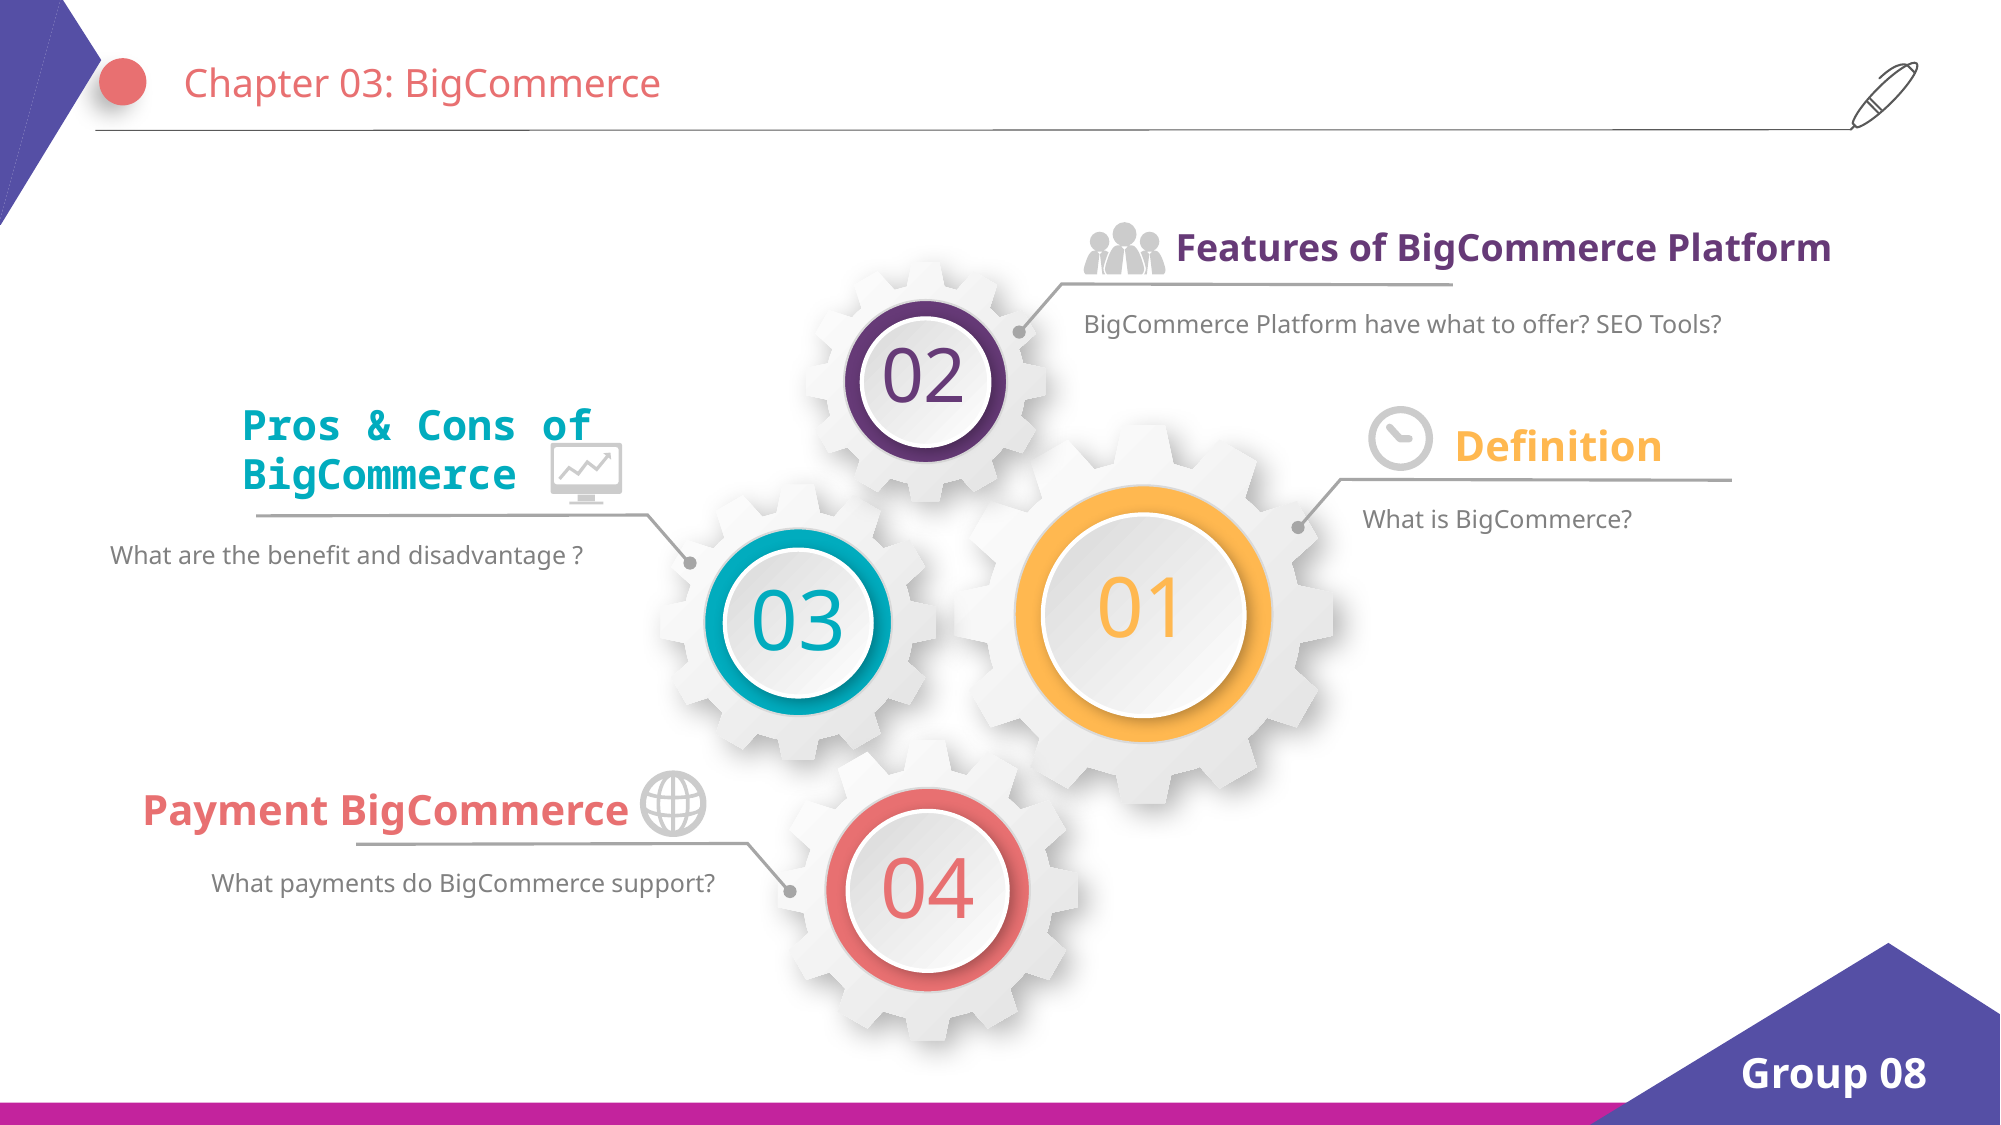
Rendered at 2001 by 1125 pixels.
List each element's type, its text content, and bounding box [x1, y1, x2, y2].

text_box [0, 1102, 1562, 1125]
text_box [99, 58, 147, 76]
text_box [806, 262, 1046, 502]
text_box Chapter 03: BigCommerce [168, 51, 677, 114]
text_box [95, 391, 697, 578]
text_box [954, 425, 1333, 804]
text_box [1562, 975, 2000, 1125]
text_box [1851, 62, 1918, 130]
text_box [1012, 216, 2000, 347]
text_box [0, 76, 160, 160]
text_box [660, 484, 936, 760]
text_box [777, 740, 1078, 1041]
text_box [1291, 406, 1732, 537]
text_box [127, 770, 797, 952]
